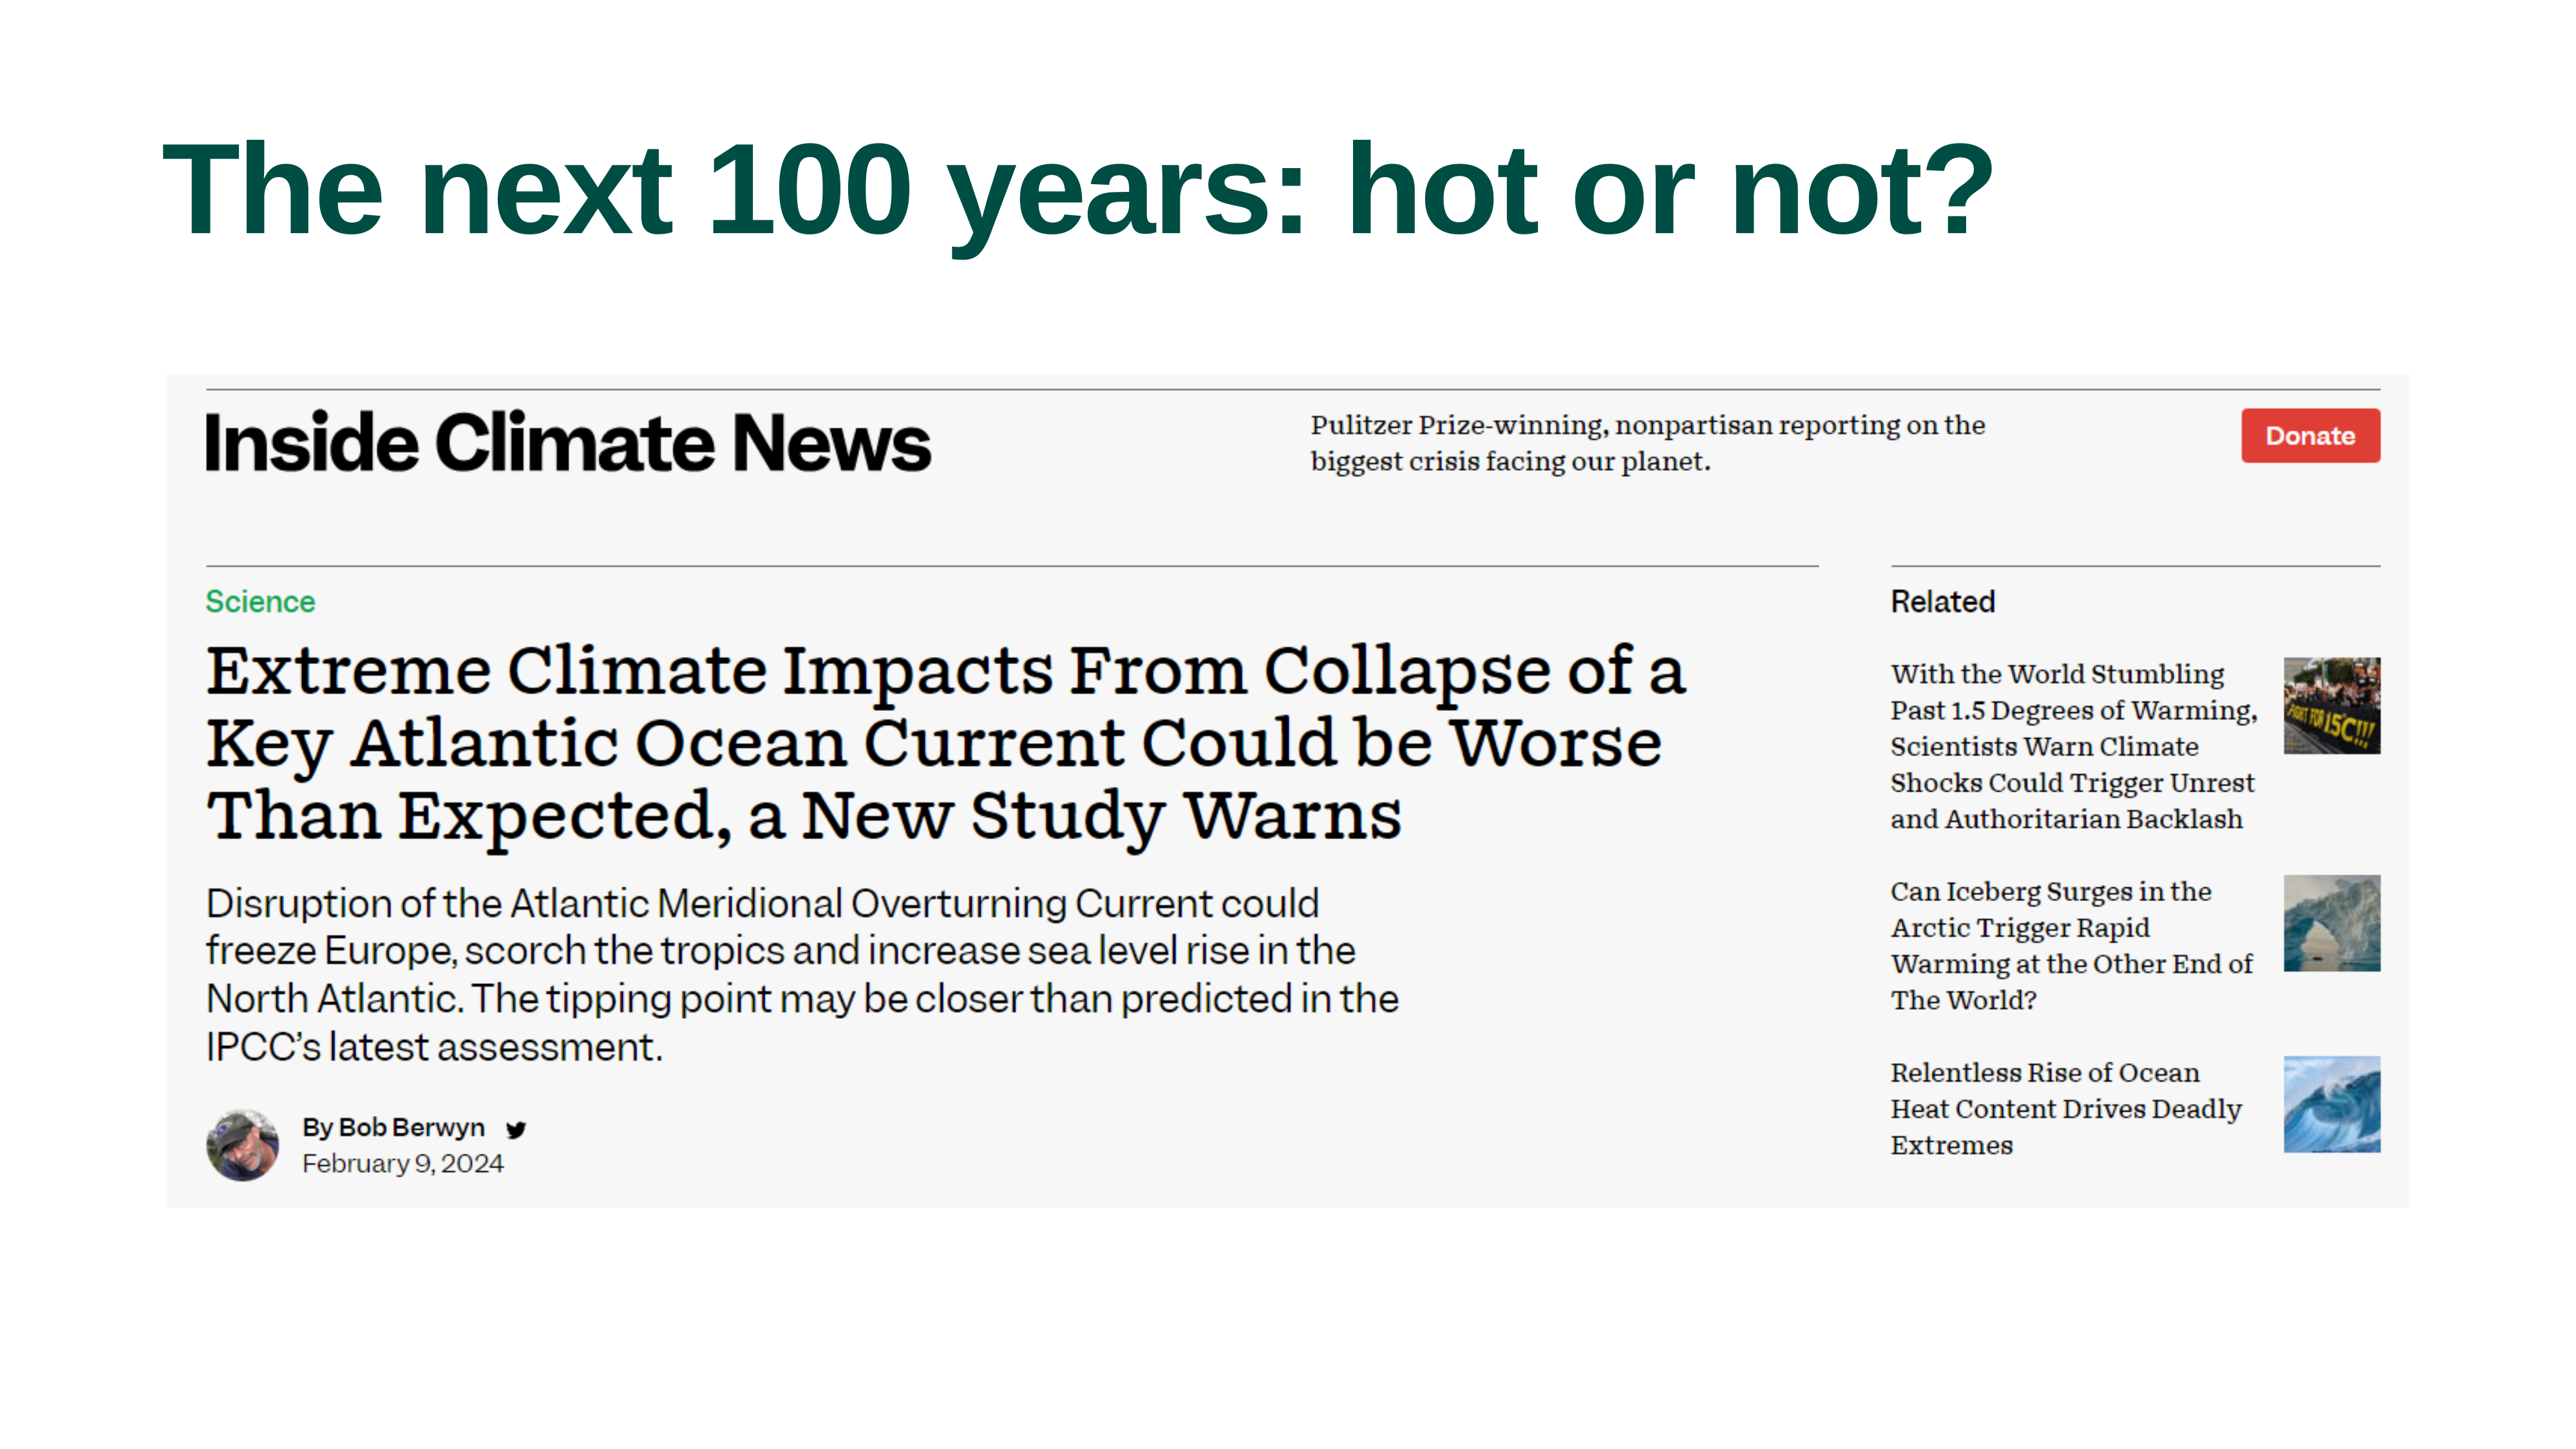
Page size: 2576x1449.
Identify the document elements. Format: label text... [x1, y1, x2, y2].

picture [166, 374, 2410, 1208]
text_box The next 100 years: hot or not? [152, 100, 2279, 375]
